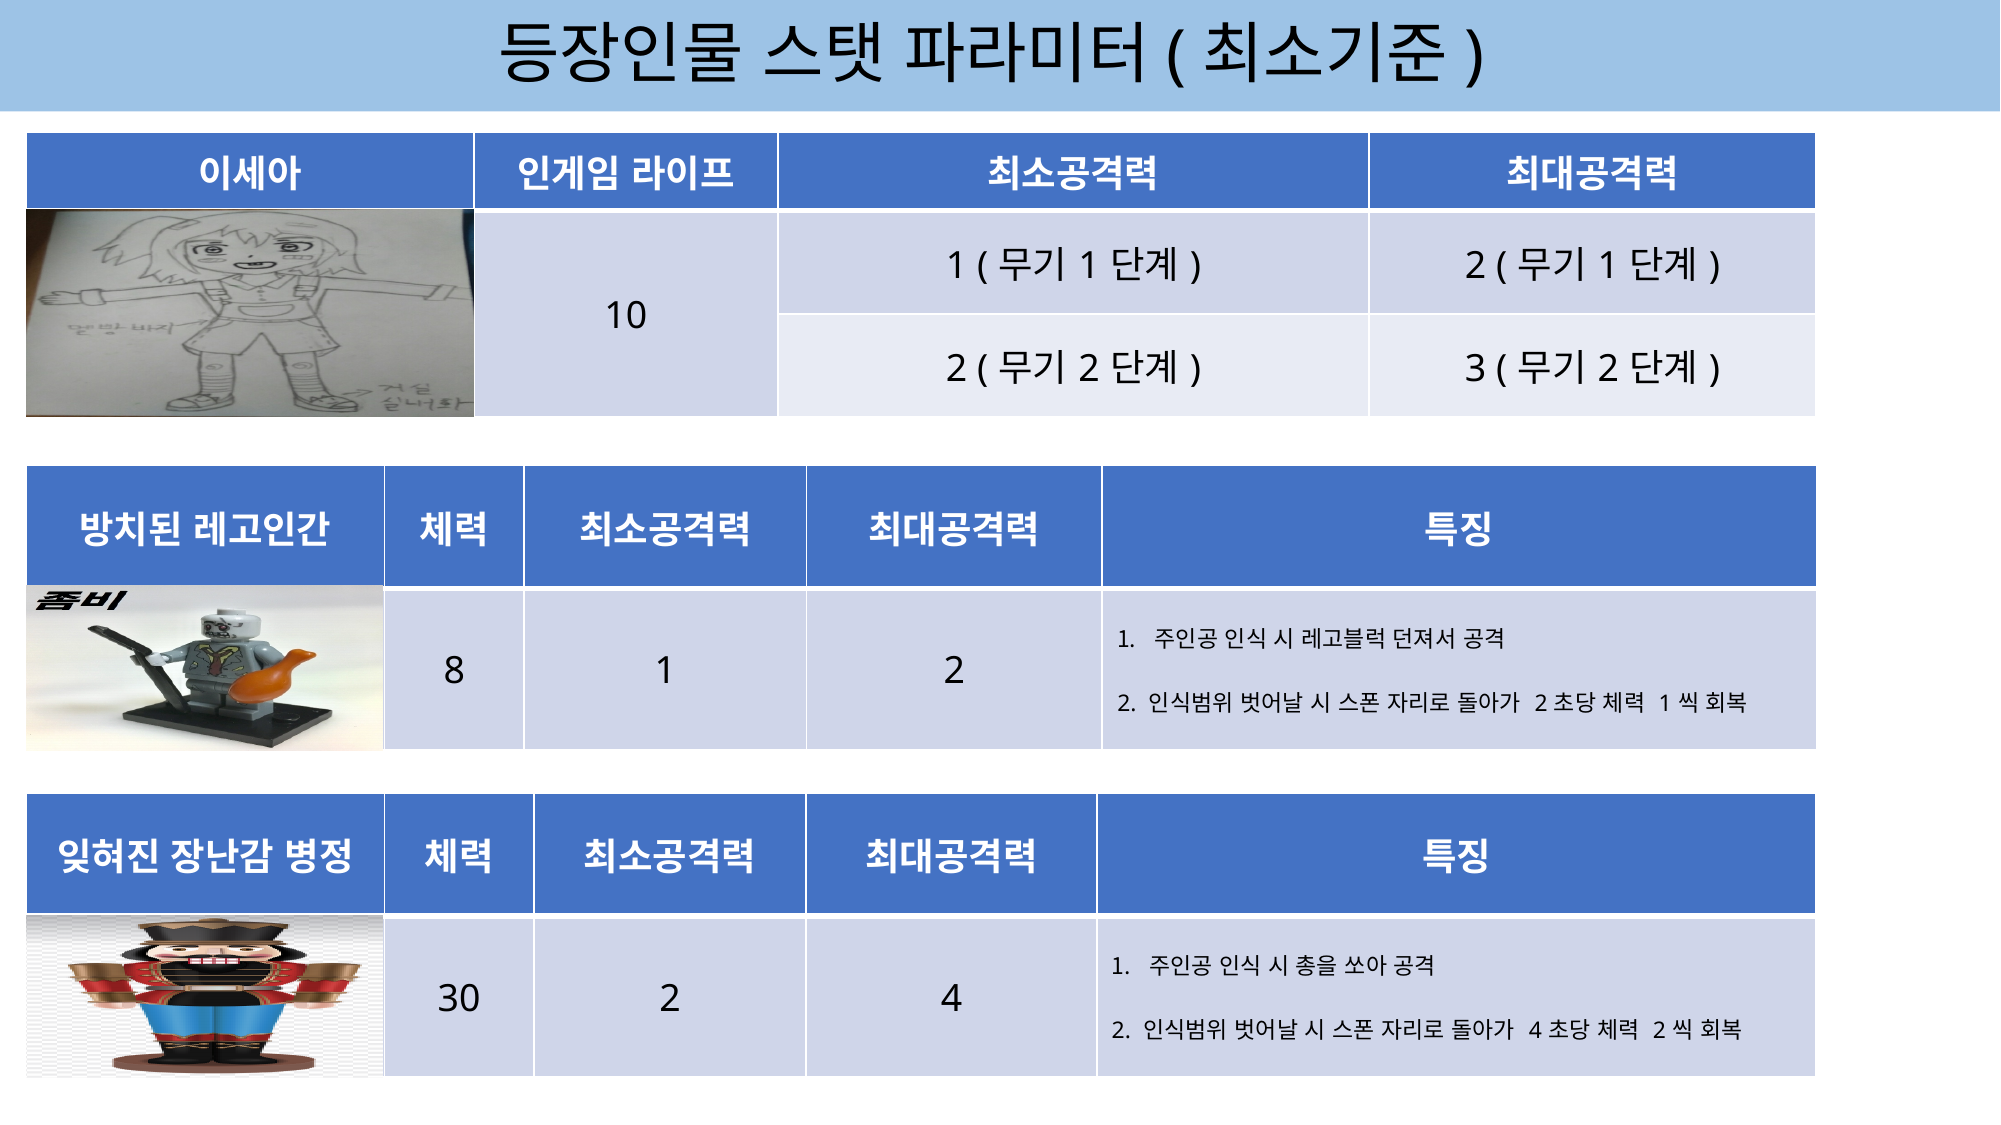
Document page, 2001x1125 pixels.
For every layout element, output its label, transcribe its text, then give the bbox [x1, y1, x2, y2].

table_cell 주인공 인식 시 레고블럭 던져서 공격 2. 인식범위 벗어날 시 스폰 자리로 돌아가 2초당 체력 1씩 회복 [1103, 591, 1816, 749]
table_header 방치된 레고인간 [27, 466, 384, 586]
table_header 최소공격력 [535, 794, 805, 913]
table_header 체력 [385, 466, 523, 586]
table_header 최소공격력 [525, 466, 806, 586]
table_header 최대공격력 [807, 466, 1101, 586]
table_cell 8 [385, 591, 523, 749]
table_cell 3 (무기2단계) [1370, 315, 1815, 416]
table_header 체력 [385, 794, 533, 913]
table_cell 2 [807, 591, 1101, 749]
table_header 이세아 [27, 133, 473, 208]
table_cell 1 (무기1단계) [779, 213, 1368, 313]
table_header 잊혀진 장난감 병정 [27, 794, 384, 913]
picture [26, 209, 474, 417]
table_cell 30 [385, 919, 533, 1076]
table_cell 2 (무기1단계) [1370, 213, 1815, 313]
table_header 인게임 라이프 [475, 133, 777, 208]
table_cell 2 (무기2단계) [779, 315, 1368, 416]
table_header 특징 [1103, 466, 1816, 586]
table_cell 주인공 인식 시 총을 쏘아 공격 2. 인식범위 벗어날 시 스폰 자리로 돌아가 4초당 체력 2씩 회복 [1098, 919, 1815, 1076]
table_cell 2 [535, 919, 805, 1076]
title 등장인물 스탯 파라미터(최소기준) [0, 0, 2000, 112]
table_cell 10 [475, 213, 777, 416]
table_cell 4 [807, 919, 1096, 1076]
table_header 최대공격력 [807, 794, 1096, 913]
table_cell 1 [525, 591, 806, 749]
table_header 최소공격력 [779, 133, 1368, 208]
table_header 최대공격력 [1370, 133, 1815, 208]
picture [26, 915, 383, 1078]
table_header 특징 [1098, 794, 1815, 913]
picture [26, 585, 383, 751]
